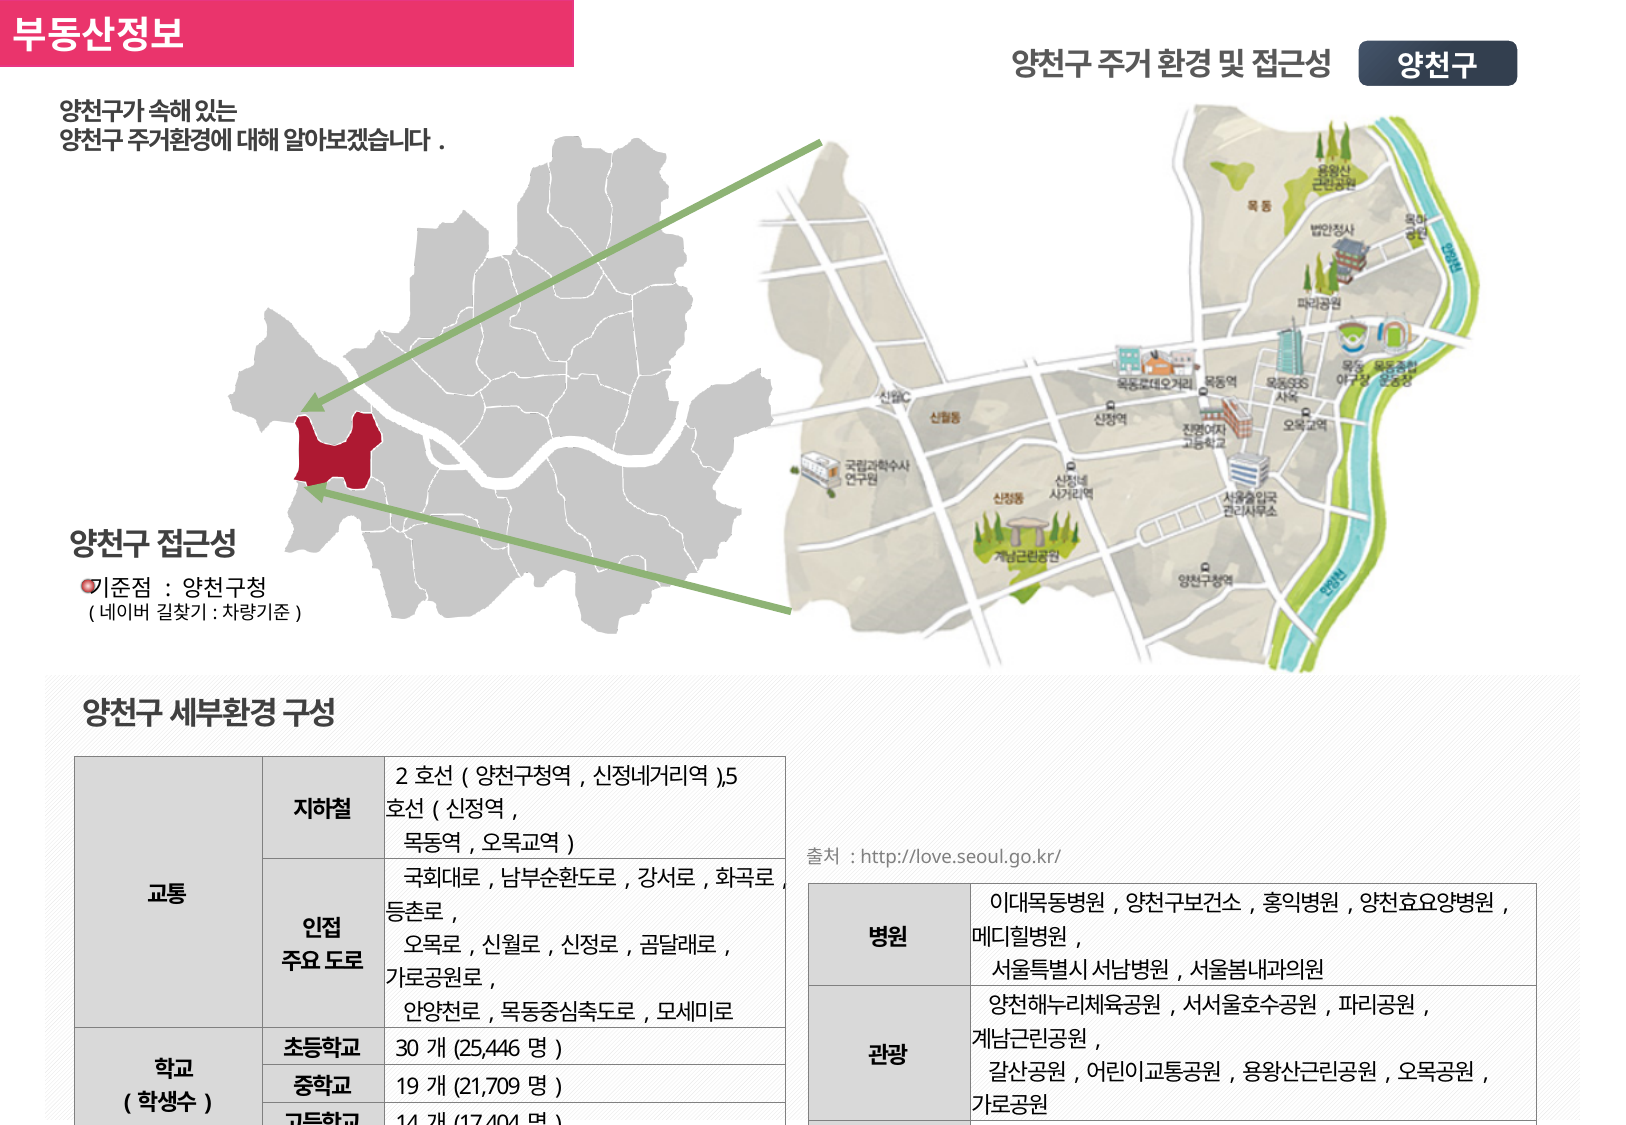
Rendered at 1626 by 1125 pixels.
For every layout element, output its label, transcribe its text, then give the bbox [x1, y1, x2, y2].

table_header 교통 [75, 757, 262, 1027]
text_box 양천구 세부환경 구성 [67, 686, 353, 739]
table_cell 중학교 [263, 1065, 384, 1102]
text_box [44, 674, 1581, 1121]
text_box 양천구 [1382, 22, 1494, 83]
text_box [1357, 39, 1382, 83]
table_cell 인접 주요 도로 [263, 859, 384, 1027]
table_cell 30개(25,446명) [385, 1028, 785, 1064]
table_header 이대목동병원,양천구보건소,홍익병원,양천효요양병원,메디힐병원, 서울특별시 서남병원,서울봄내과의원 [971, 884, 1536, 985]
text_box 출처 : http://love.seoul.go.kr/ [791, 837, 1076, 875]
text_box 양천구가 속해 있는 양천구 주거환경에 대해 알아보겠습니다. [44, 87, 211, 163]
text_box [1494, 39, 1519, 87]
text_box 양천구 주거 환경 및 접근성 [684, 37, 1349, 83]
table_header 2호선(양천구청역,신정네거리역),5호선(신정역, 목동역,오목교역) [385, 757, 785, 858]
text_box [211, 83, 1504, 684]
table_cell 국회대로,남부순환도로,강서로,화곡로,등촌로, 오목로,신월로,신정로,곰달래로,가로공원로, 안양천로,목동중심축도로,모세미로 [385, 859, 785, 1027]
table_cell 관광 [809, 986, 970, 1120]
table_header 병원 [809, 884, 970, 985]
text_box 부동산정보 [0, 0, 574, 67]
text_box 양천구 접근성 [54, 517, 211, 570]
table_cell 고등학교 [263, 1103, 384, 1125]
table_cell 문화/편의시설 [809, 1121, 970, 1125]
table_cell 19개(21,709명) [385, 1065, 785, 1102]
table_cell 양천문화회관,양천구민체육센터,양천문화원,목동문화체육센터 [971, 1121, 1536, 1125]
table_cell 양천해누리체육공원,서서울호수공원,파리공원,계남근린공원, 갈산공원,어린이교통공원,용왕산근린공원,오목공원,가로공원 [971, 986, 1536, 1120]
table_cell 초등학교 [263, 1028, 384, 1064]
table_cell 14개(17,404명) [385, 1103, 785, 1125]
table_cell 학교 (학생수) [75, 1028, 262, 1125]
table_header 지하철 [263, 757, 384, 858]
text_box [82, 565, 306, 632]
